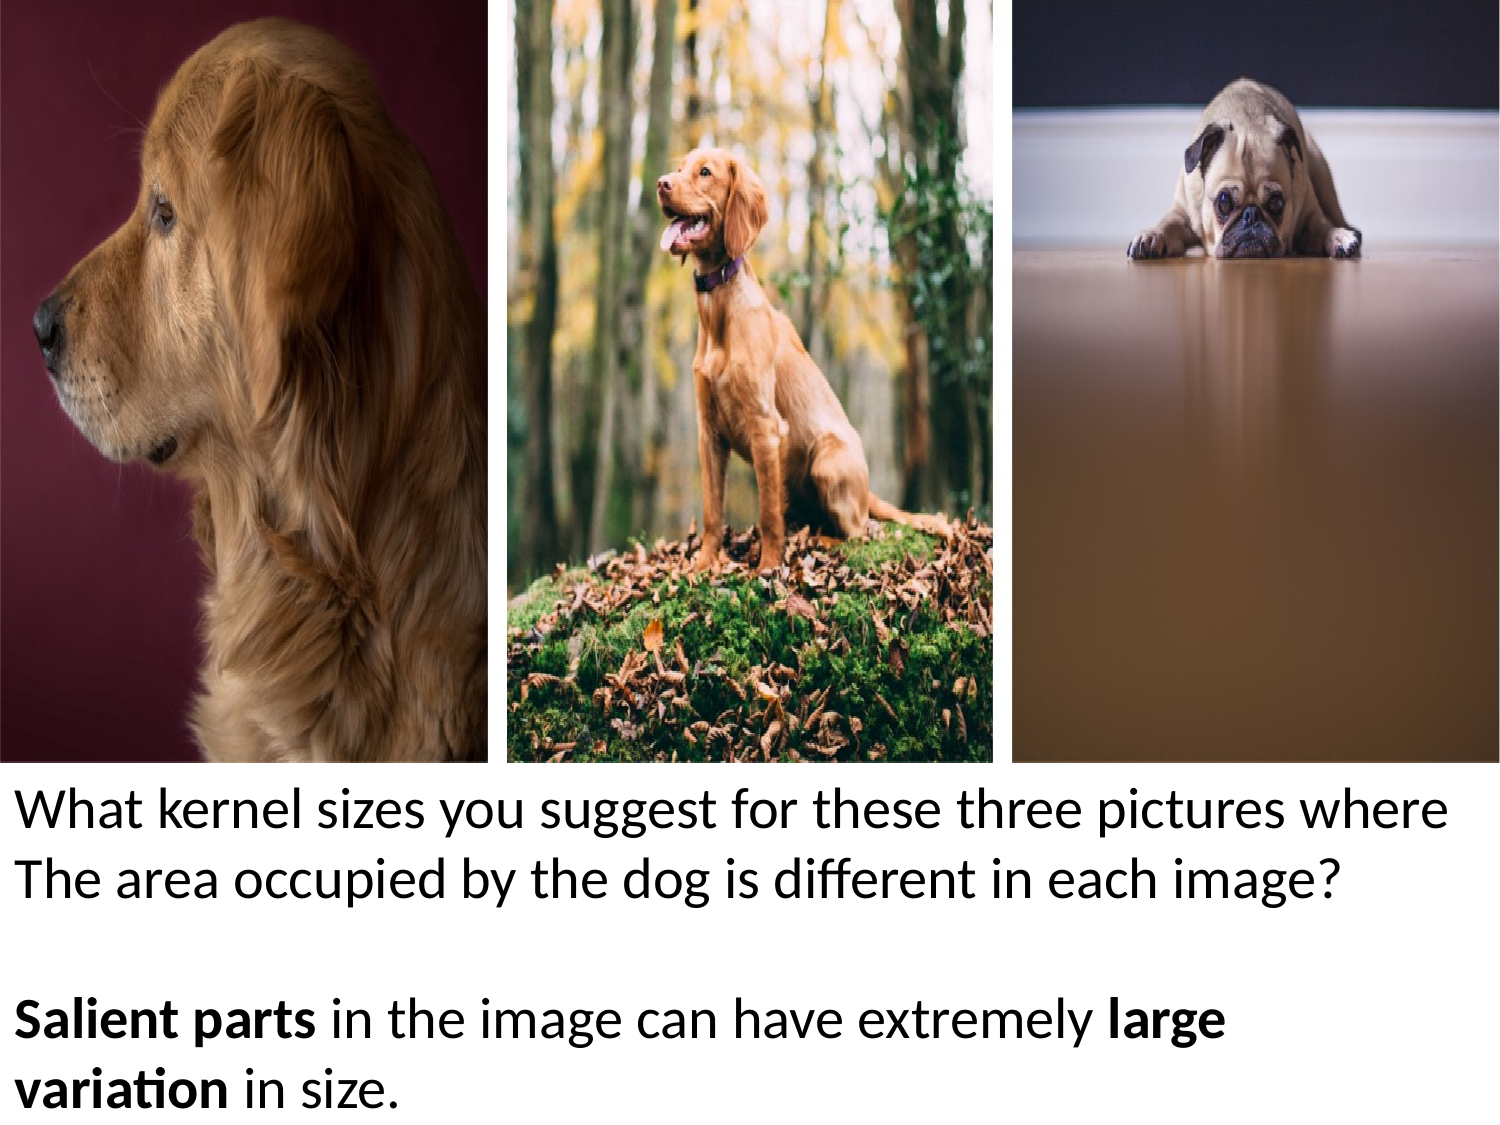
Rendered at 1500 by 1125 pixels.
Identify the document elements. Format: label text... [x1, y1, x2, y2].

text_box What kernel sizes you suggest for these three pictures where The area occupied by the dog is different in each image? Salient parts in the image can have extremely large variation in size. [0, 770, 1500, 1125]
picture [0, 0, 1500, 763]
